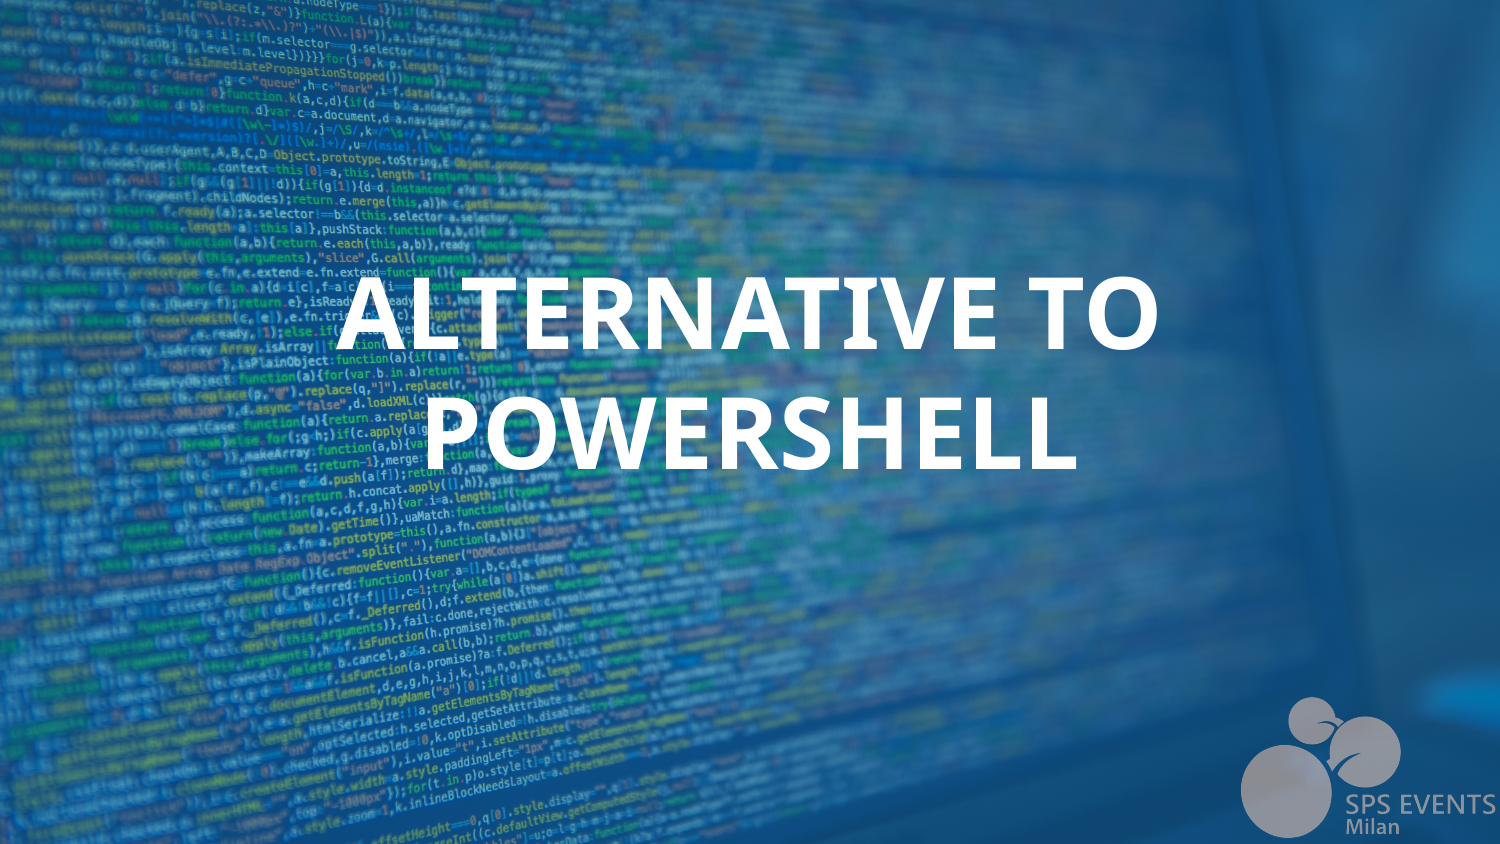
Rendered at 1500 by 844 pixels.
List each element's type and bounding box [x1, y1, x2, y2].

list [0, 0, 1500, 844]
